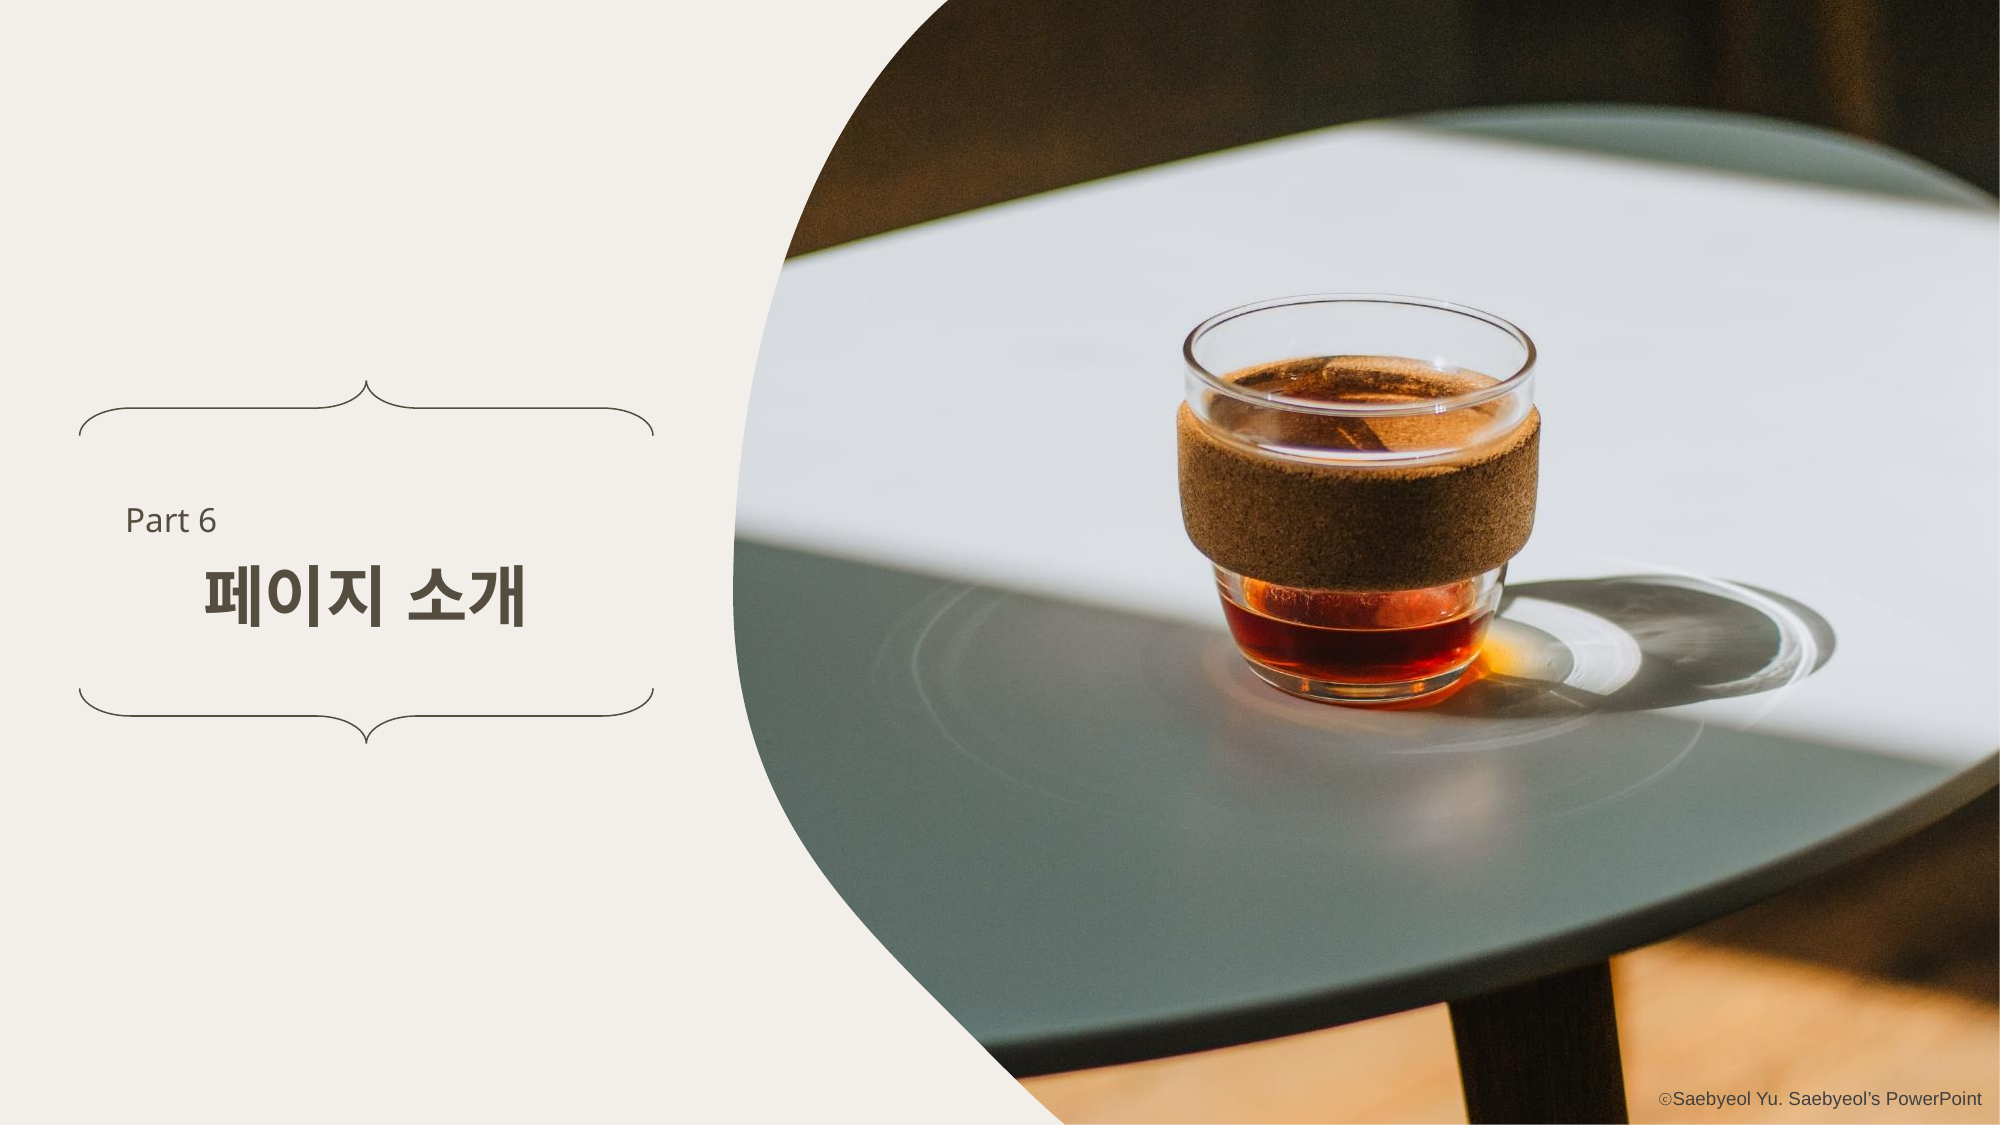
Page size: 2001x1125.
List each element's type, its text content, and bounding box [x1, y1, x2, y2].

text_box [733, 0, 2000, 1125]
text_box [79, 380, 654, 744]
text_box ⓒSaebyeol Yu. Saebyeol’s PowerPoint [1643, 1079, 1997, 1117]
